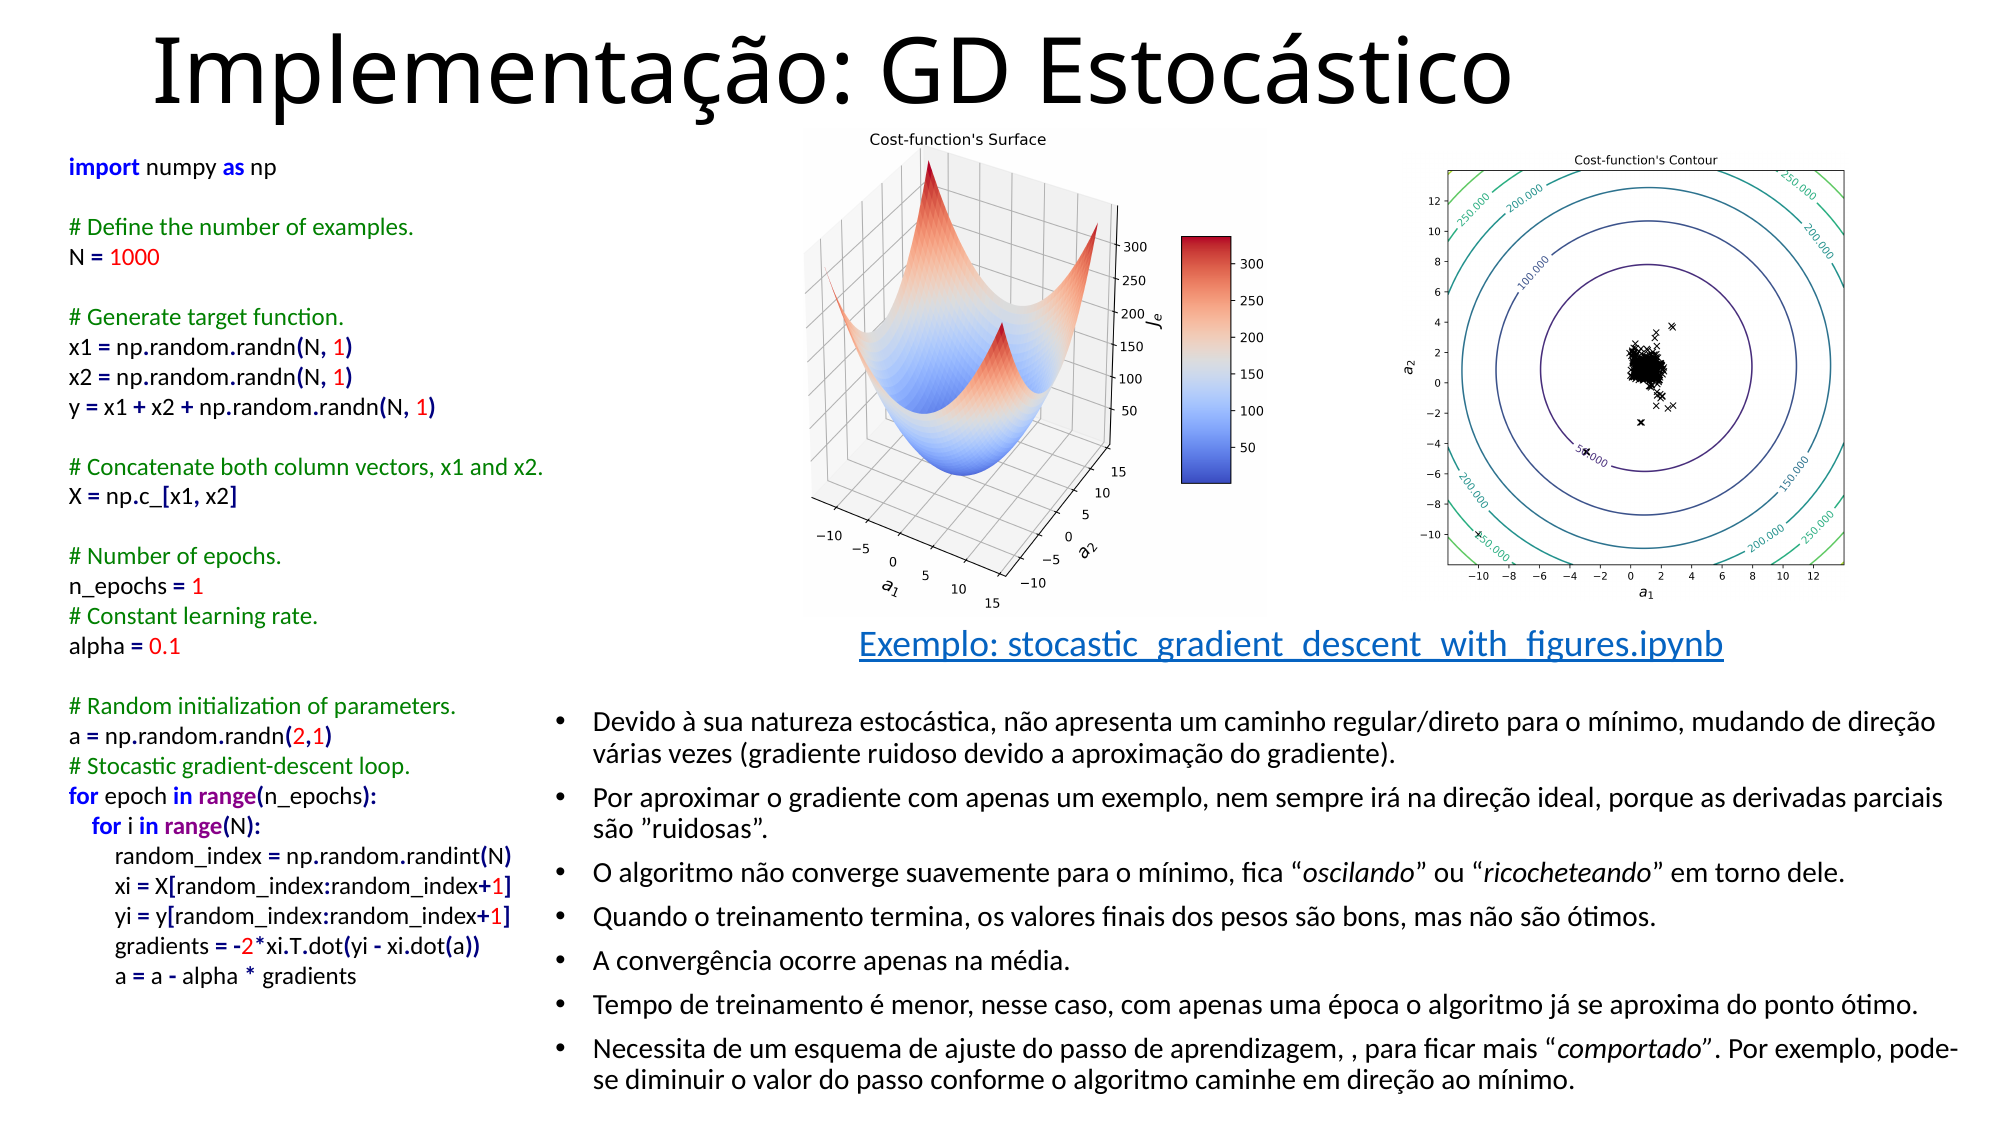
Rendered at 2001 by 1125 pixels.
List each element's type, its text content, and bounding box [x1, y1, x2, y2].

picture [1402, 151, 1849, 601]
picture [803, 128, 1267, 617]
text_box import numpy as np # Define the number of examples. N = 1000 # Generate target function. x1 = np.random.randn(N, 1) x2 = np.random.randn(N, 1) y = x1 + x2 + np.random.randn(N, 1) # Concatenate both column vectors, x1 and x2. X = np.c_[x1, x2] # Number of epochs. n_epochs = 1 # Constant learning rate. alpha = 0.1 # Random initialization of parameters. a = np.random.randn(2,1) # Stocastic gradient-descent loop. for epoch in range(n_epochs): for i in range(N): random_index = np.random.randint(N) xi = X[random_index:random_index+1] yi = y[random_index:random_index+1] gradients = -2*xi.T.dot(yi - xi.dot(a)) a = a - alpha * gradients [54, 143, 593, 997]
title Implementação: GD Estocástico [137, 3, 1923, 144]
text_box Exemplo: stocastic_gradient_descent_with_figures.ipynb [844, 611, 1747, 672]
